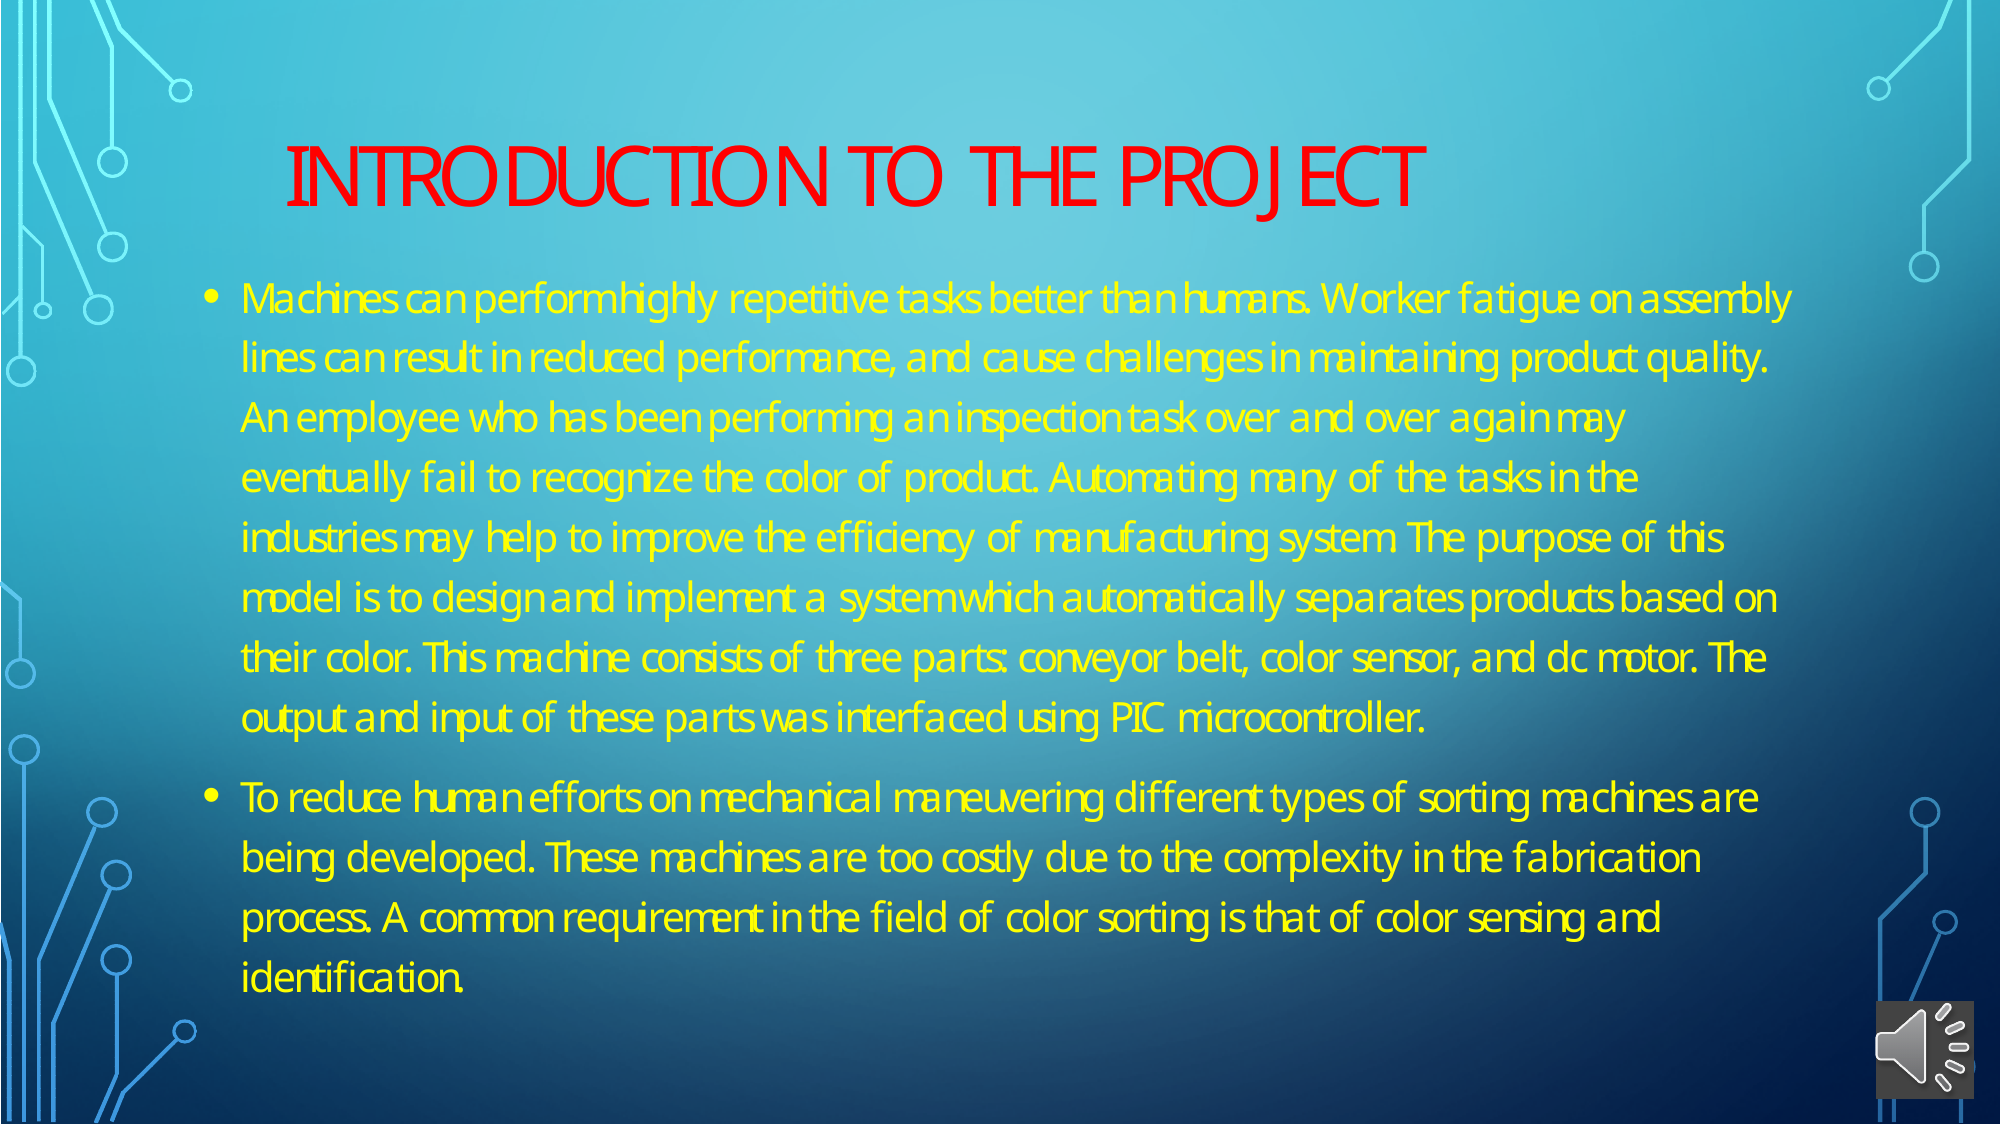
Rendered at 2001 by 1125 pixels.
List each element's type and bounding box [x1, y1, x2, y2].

text_box [0, 0, 2000, 1124]
picture [1874, 999, 1975, 1100]
